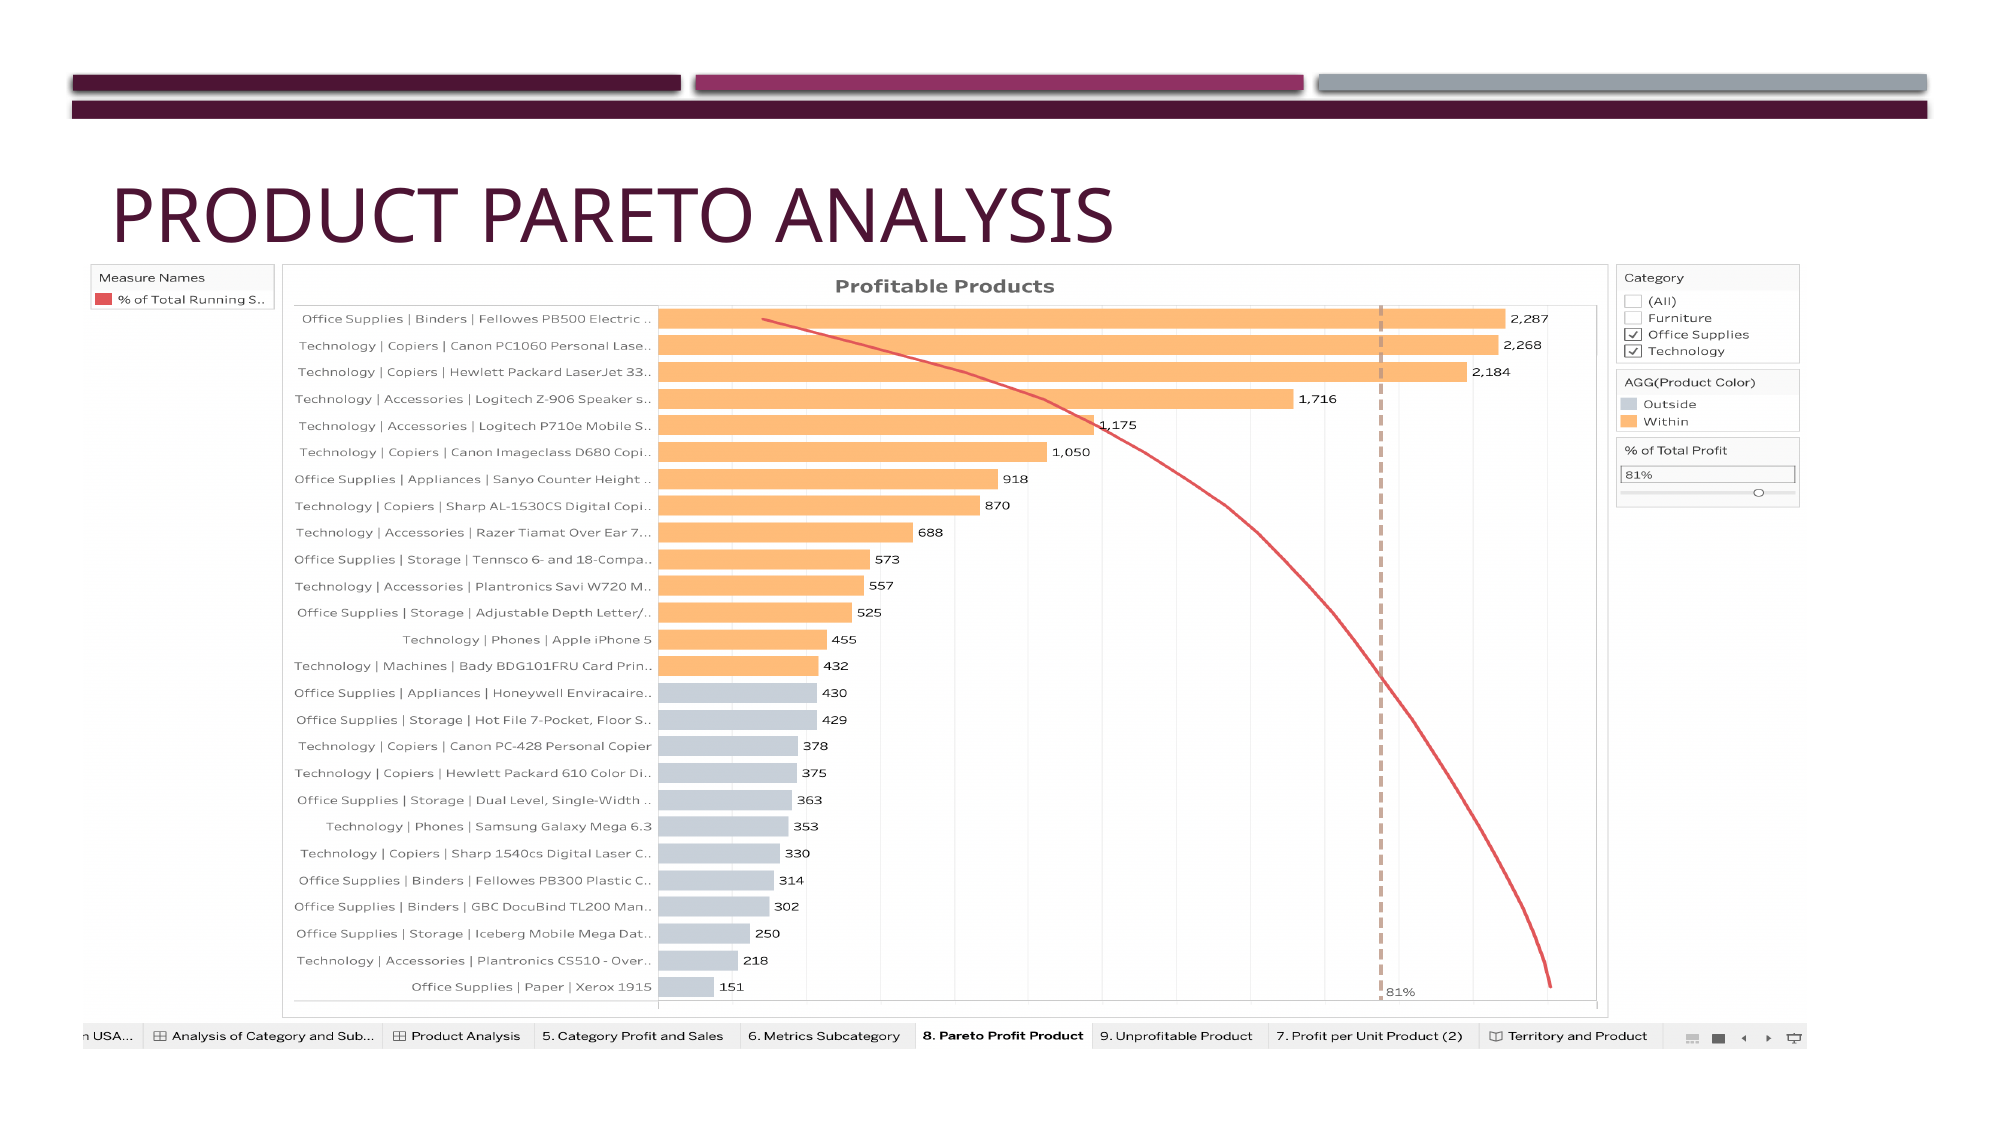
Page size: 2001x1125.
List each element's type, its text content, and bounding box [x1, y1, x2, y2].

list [82, 264, 1808, 1050]
text_box [72, 74, 682, 92]
text_box [1318, 73, 1928, 92]
title Product pareto analysis [95, 118, 1899, 265]
text_box [695, 74, 1304, 91]
text_box [0, 117, 2000, 1125]
